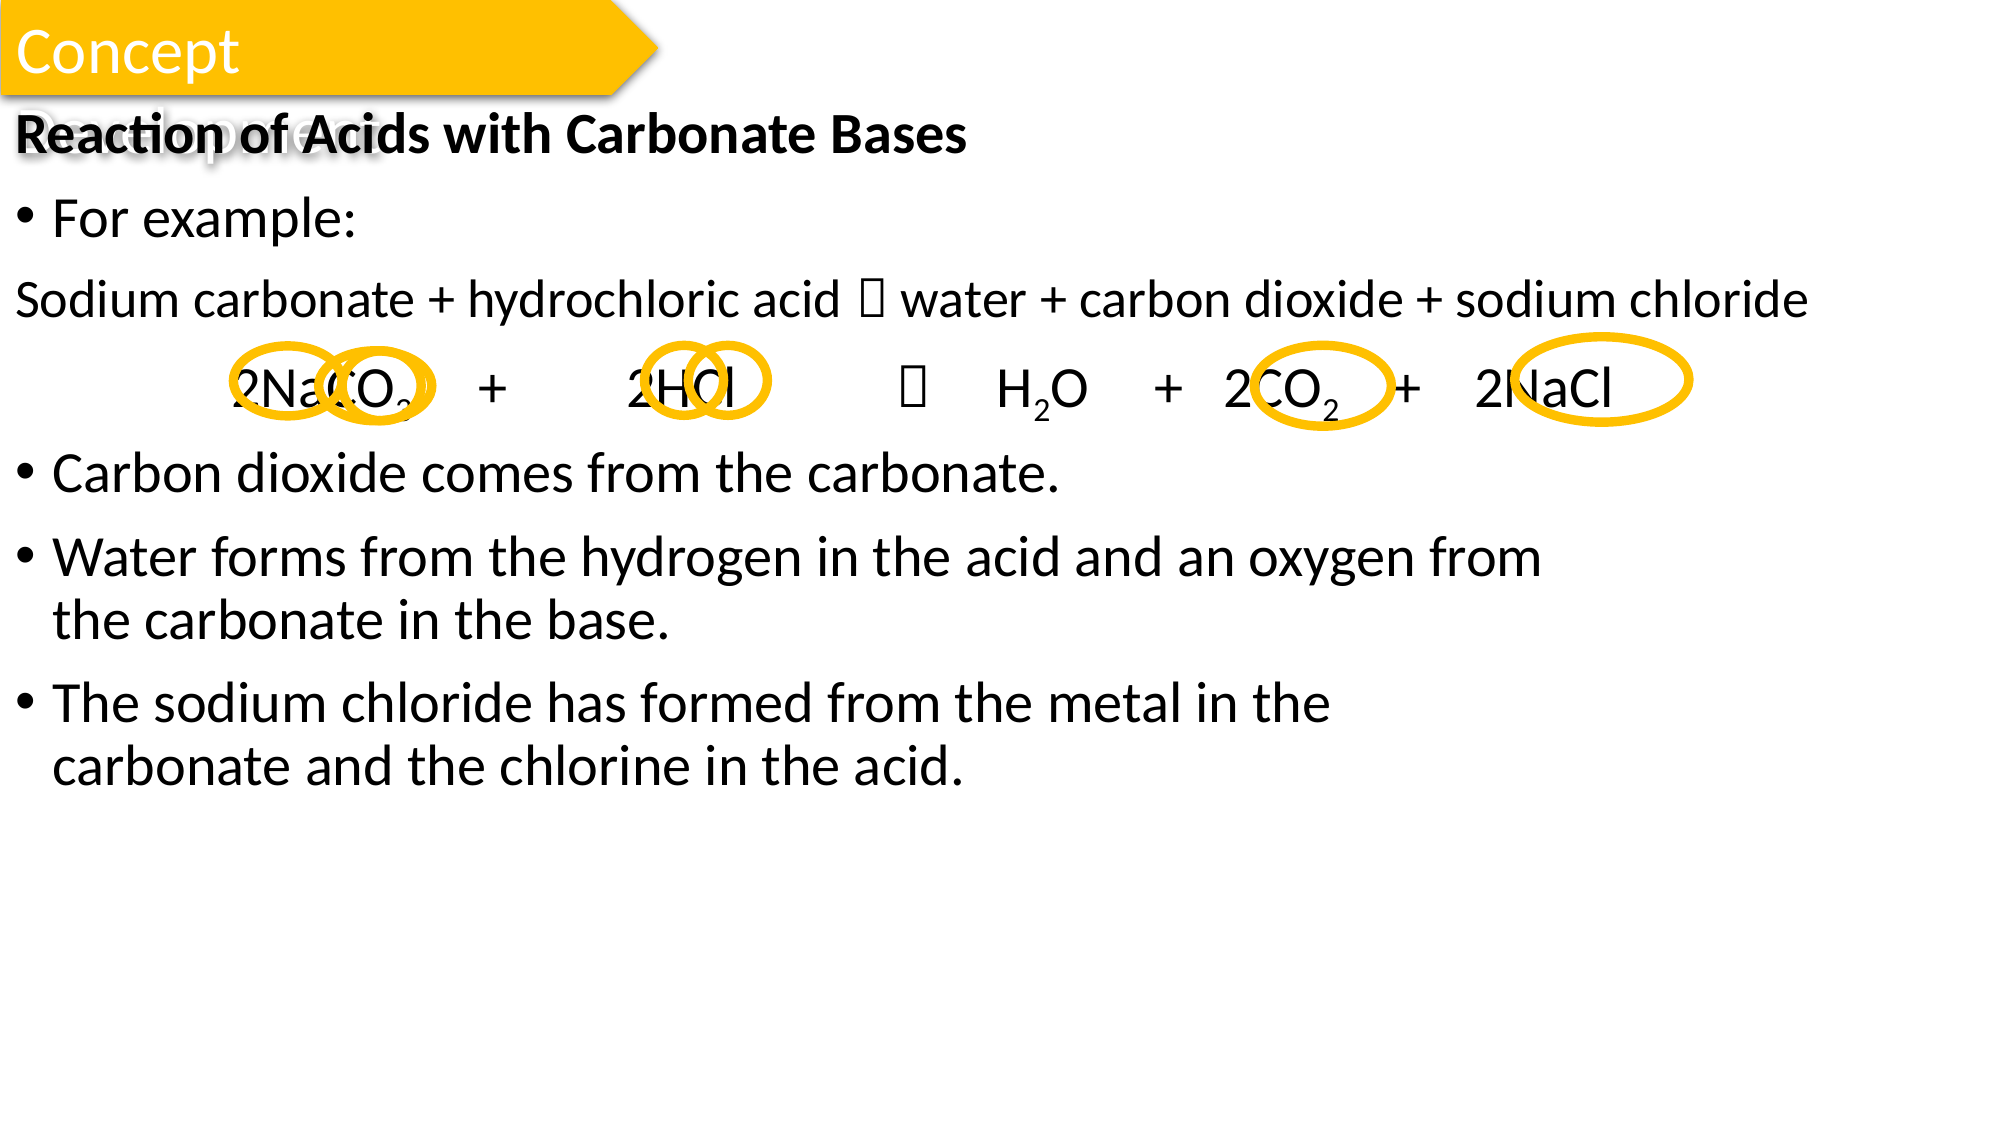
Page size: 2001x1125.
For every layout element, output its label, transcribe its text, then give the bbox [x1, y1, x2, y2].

text_box [317, 349, 377, 422]
text_box [232, 344, 333, 417]
text_box [1513, 335, 1691, 424]
text_box [401, 353, 433, 418]
text_box [1253, 344, 1393, 428]
list Reaction of Acids with Carbonate Bases For example: Sodium carbonate + hydrochloric acid  water + carbon dioxide + sodium chloride 2NaCO3 + 2HCl  H2O + 2CO2 + 2NaCl Carbon dioxide comes from the carbonate. Water forms from the hydrogen in the acid and an oxygen from the carbonate in the base. The sodium chloride has formed from the metal in the carbonate and the chlorine in the acid. [0, 95, 1882, 833]
text_box [341, 349, 423, 422]
text_box Concept Development [1, 0, 658, 95]
text_box [643, 344, 706, 417]
text_box [687, 344, 769, 417]
